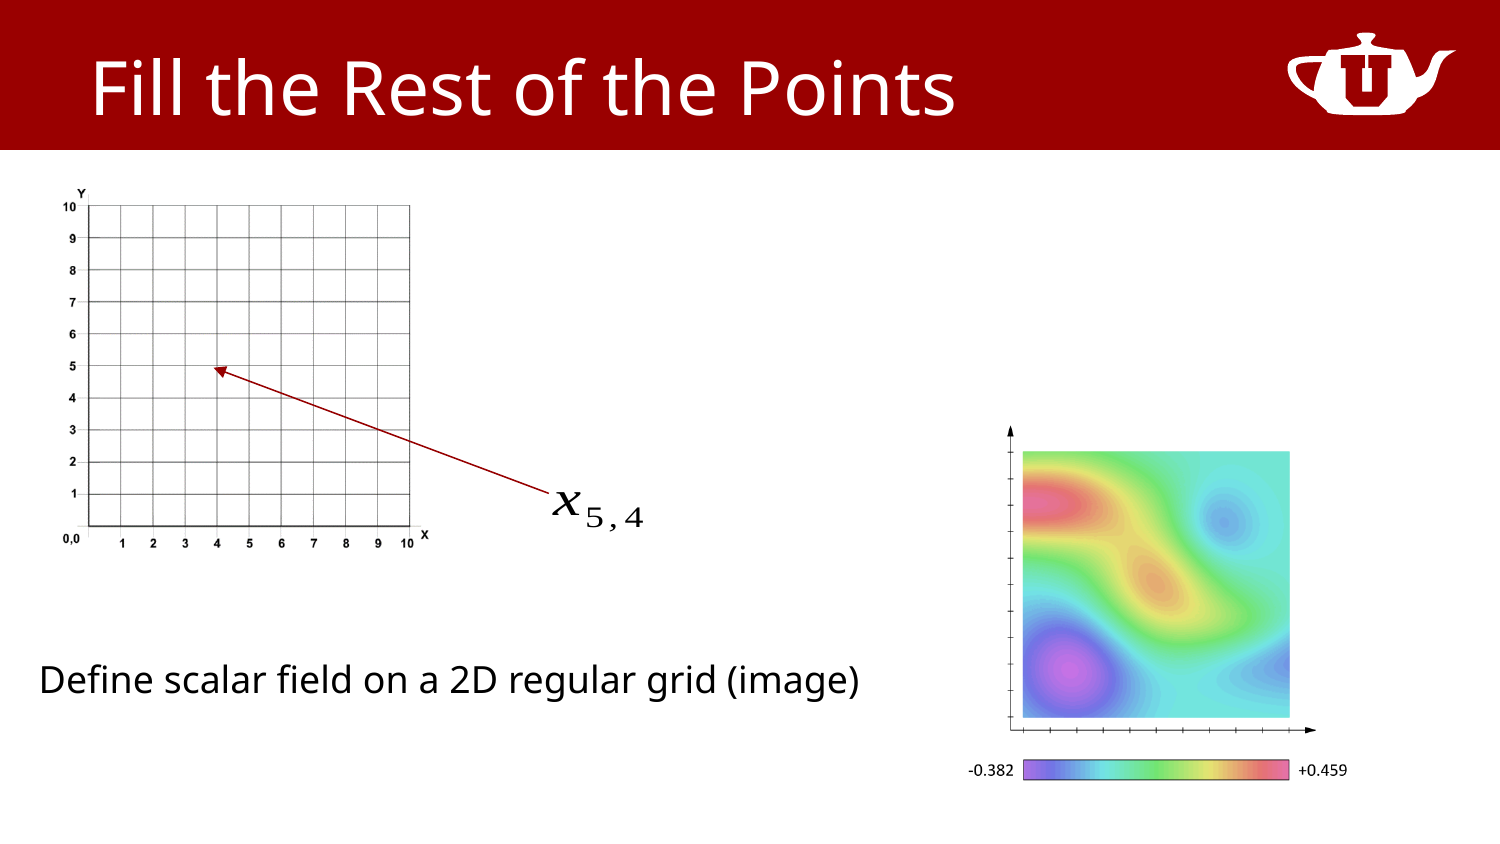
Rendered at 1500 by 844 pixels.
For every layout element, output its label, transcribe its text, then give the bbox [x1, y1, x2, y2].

picture [56, 182, 434, 554]
text_box Fill the Rest of the Points [75, 28, 1250, 150]
text_box [437, 450, 550, 495]
picture [957, 399, 1355, 797]
text_box Define scalar field on a 2D regular grid (image) [23, 648, 875, 709]
